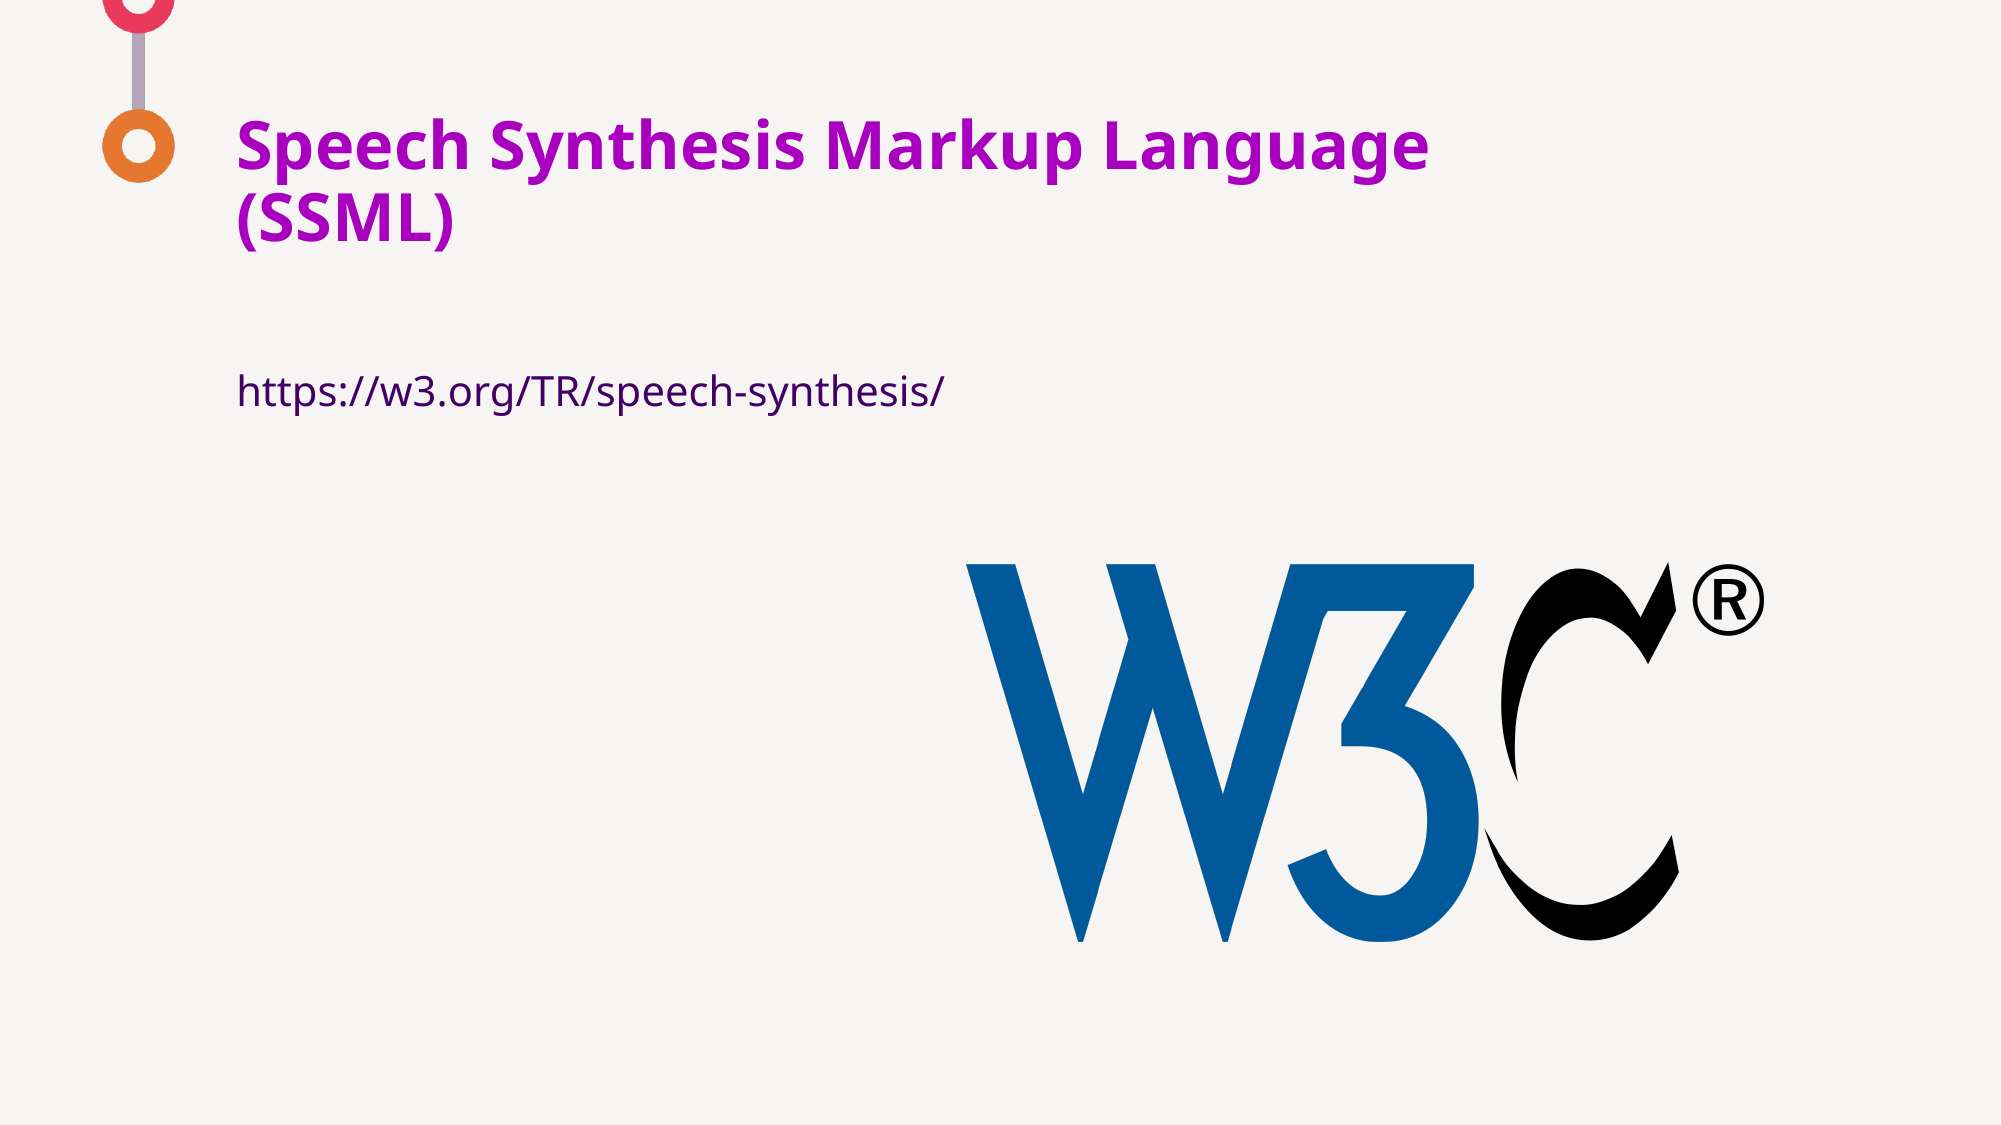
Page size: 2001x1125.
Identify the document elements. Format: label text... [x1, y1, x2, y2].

list https://w3.org/TR/speech-synthesis/ [236, 359, 1387, 1014]
title Speech Synthesis Markup Language (SSML) [236, 111, 1512, 278]
picture [100, 0, 179, 192]
picture [966, 562, 1764, 943]
